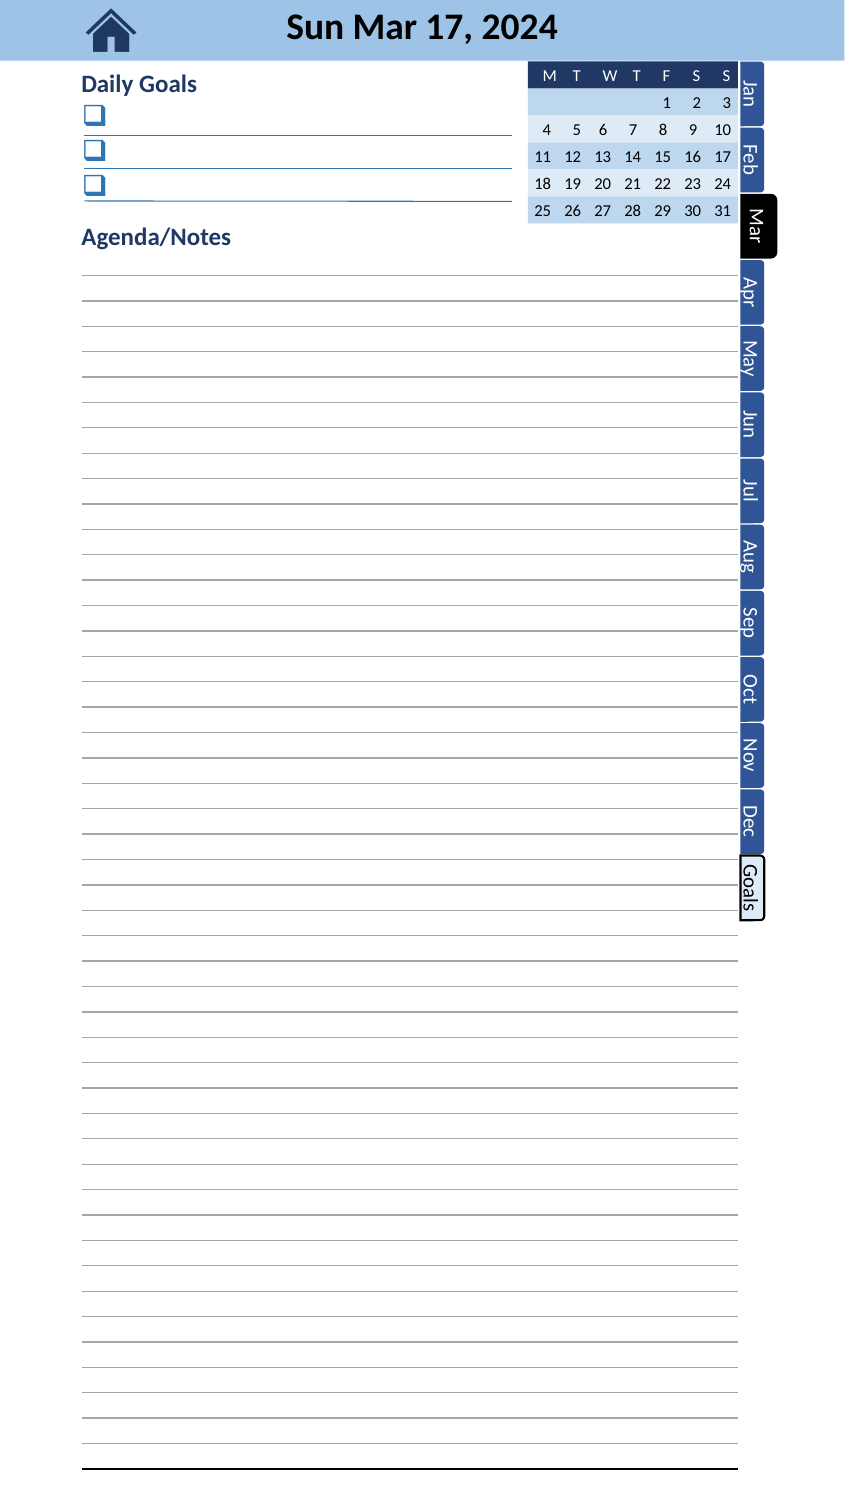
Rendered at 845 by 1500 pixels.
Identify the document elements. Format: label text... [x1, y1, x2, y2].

list Sun Mar 17, 2024 [190, 0, 655, 61]
picture [82, 1, 140, 59]
